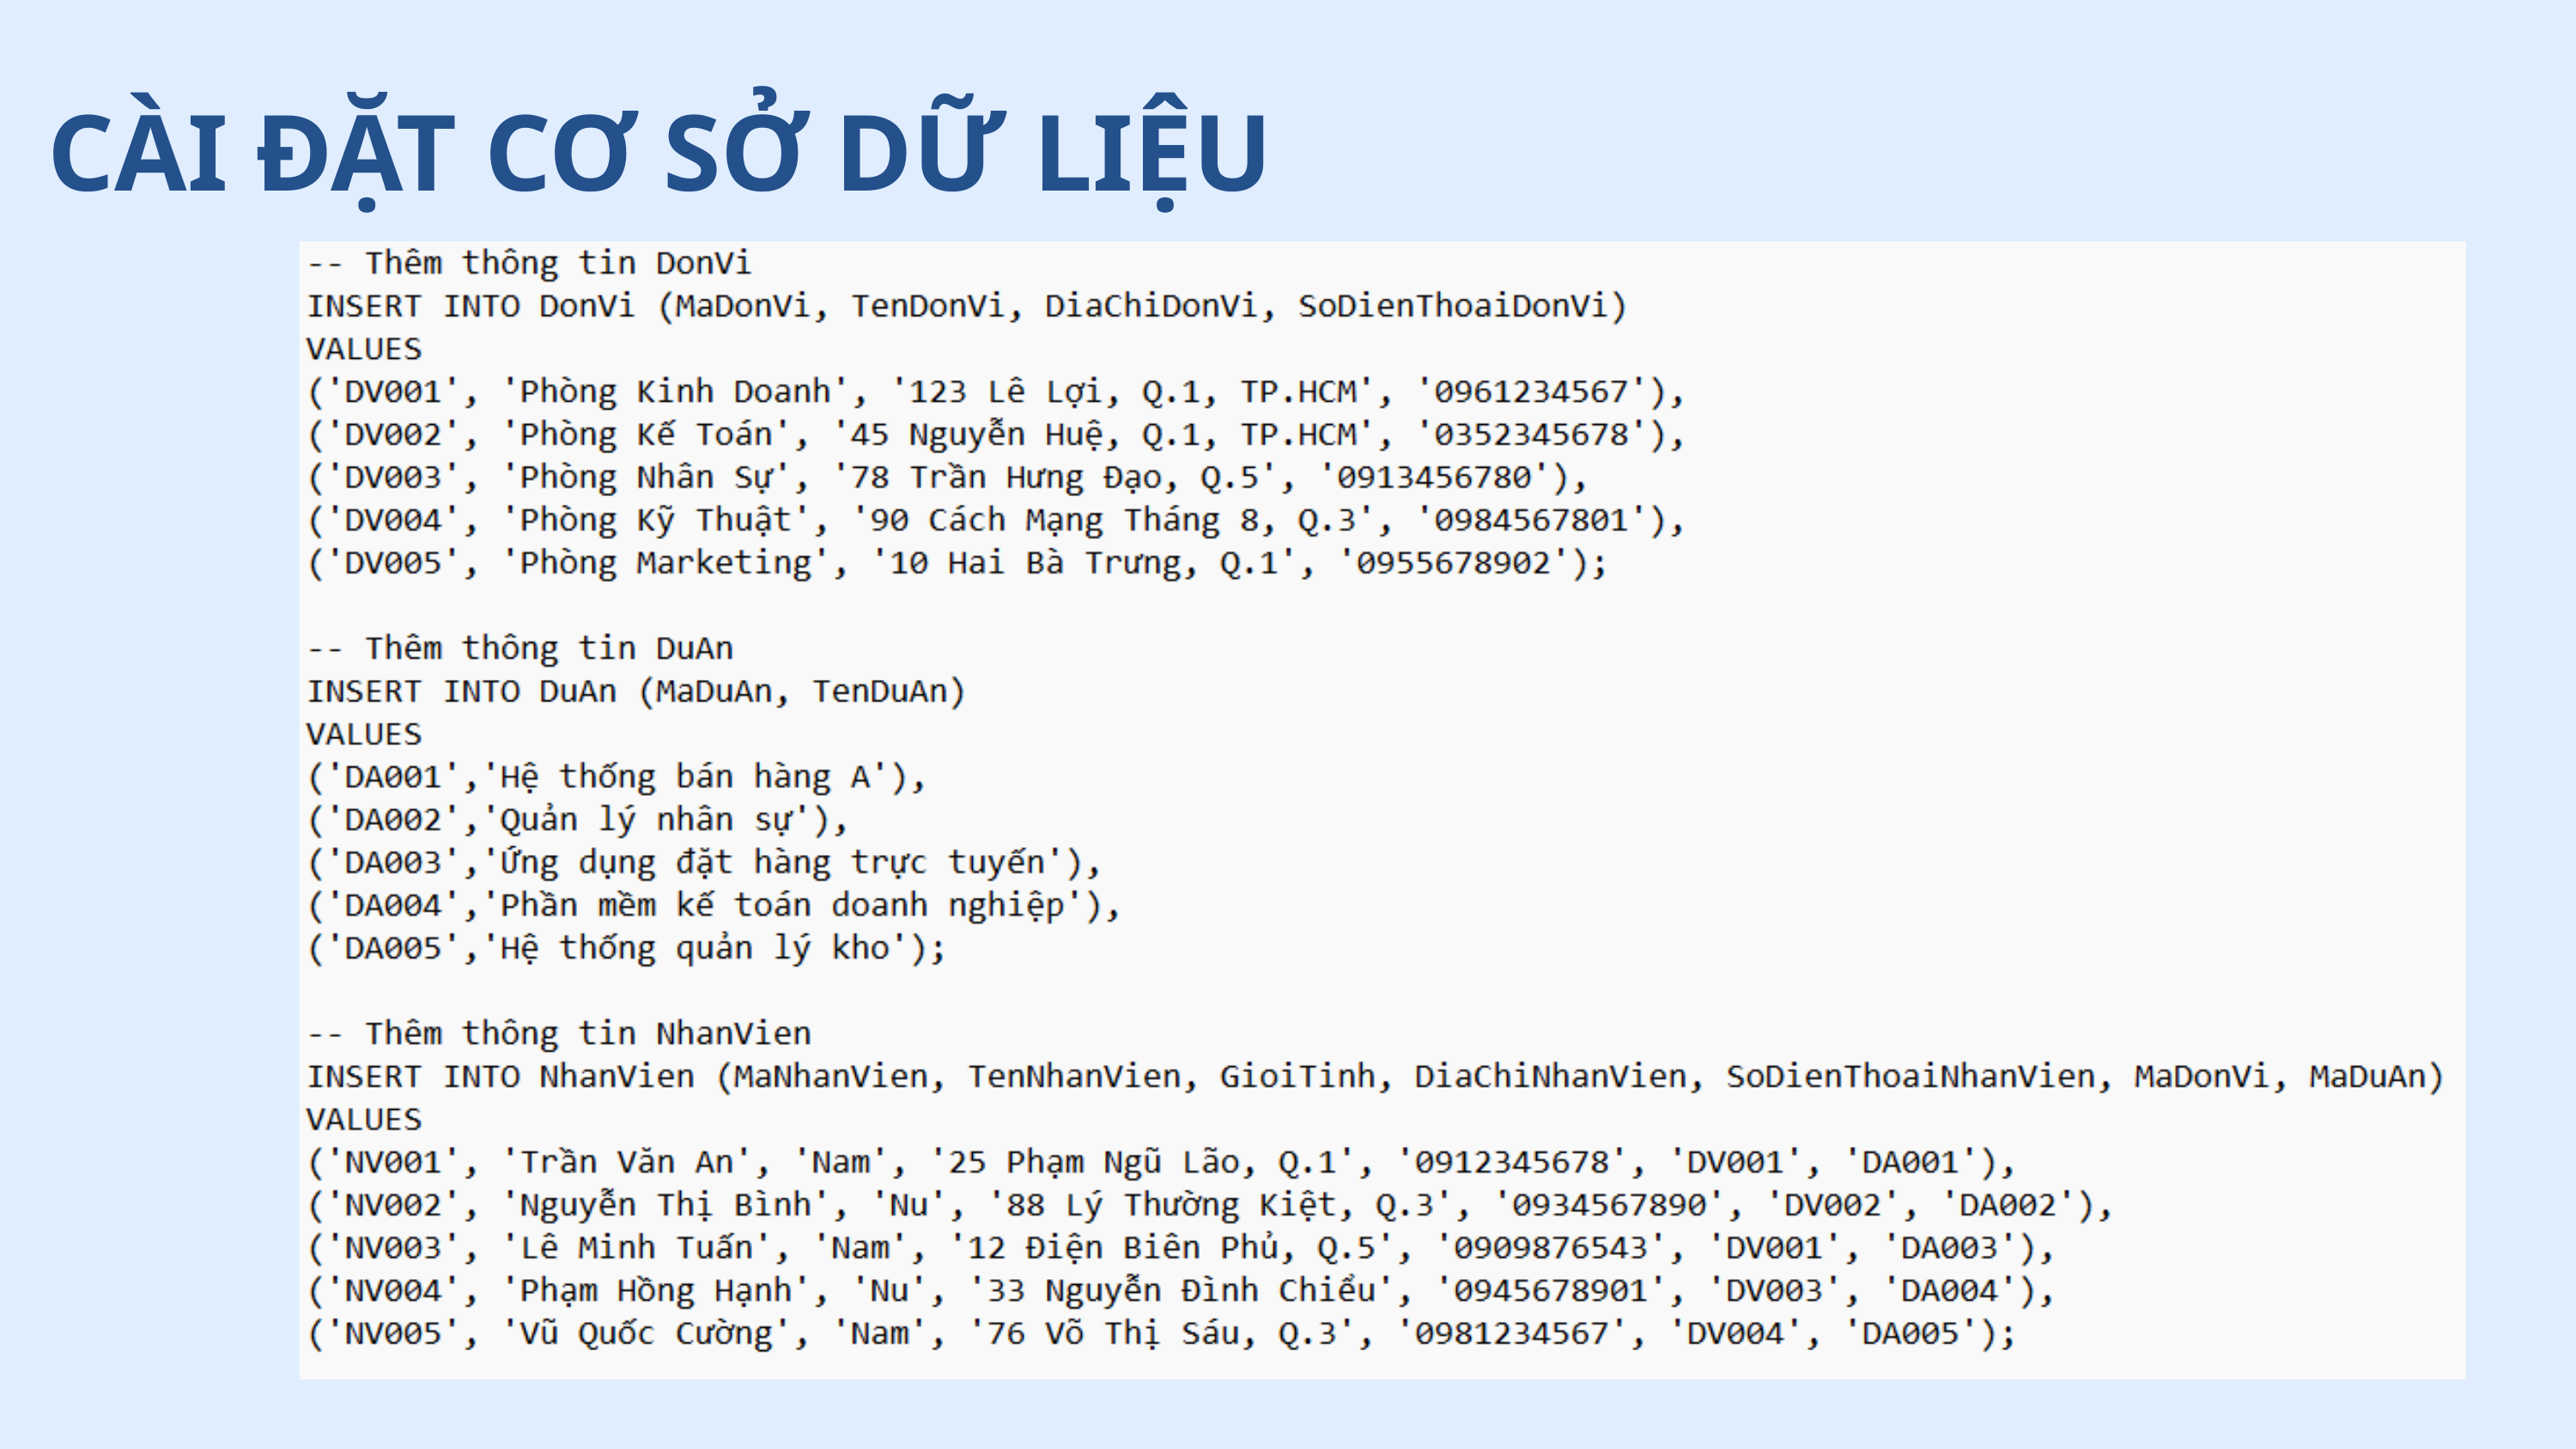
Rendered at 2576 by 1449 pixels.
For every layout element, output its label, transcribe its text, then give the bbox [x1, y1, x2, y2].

text_box CÀI ĐẶT CƠ SỞ DỮ LIỆU [47, 64, 1431, 212]
text_box [299, 241, 2466, 1379]
